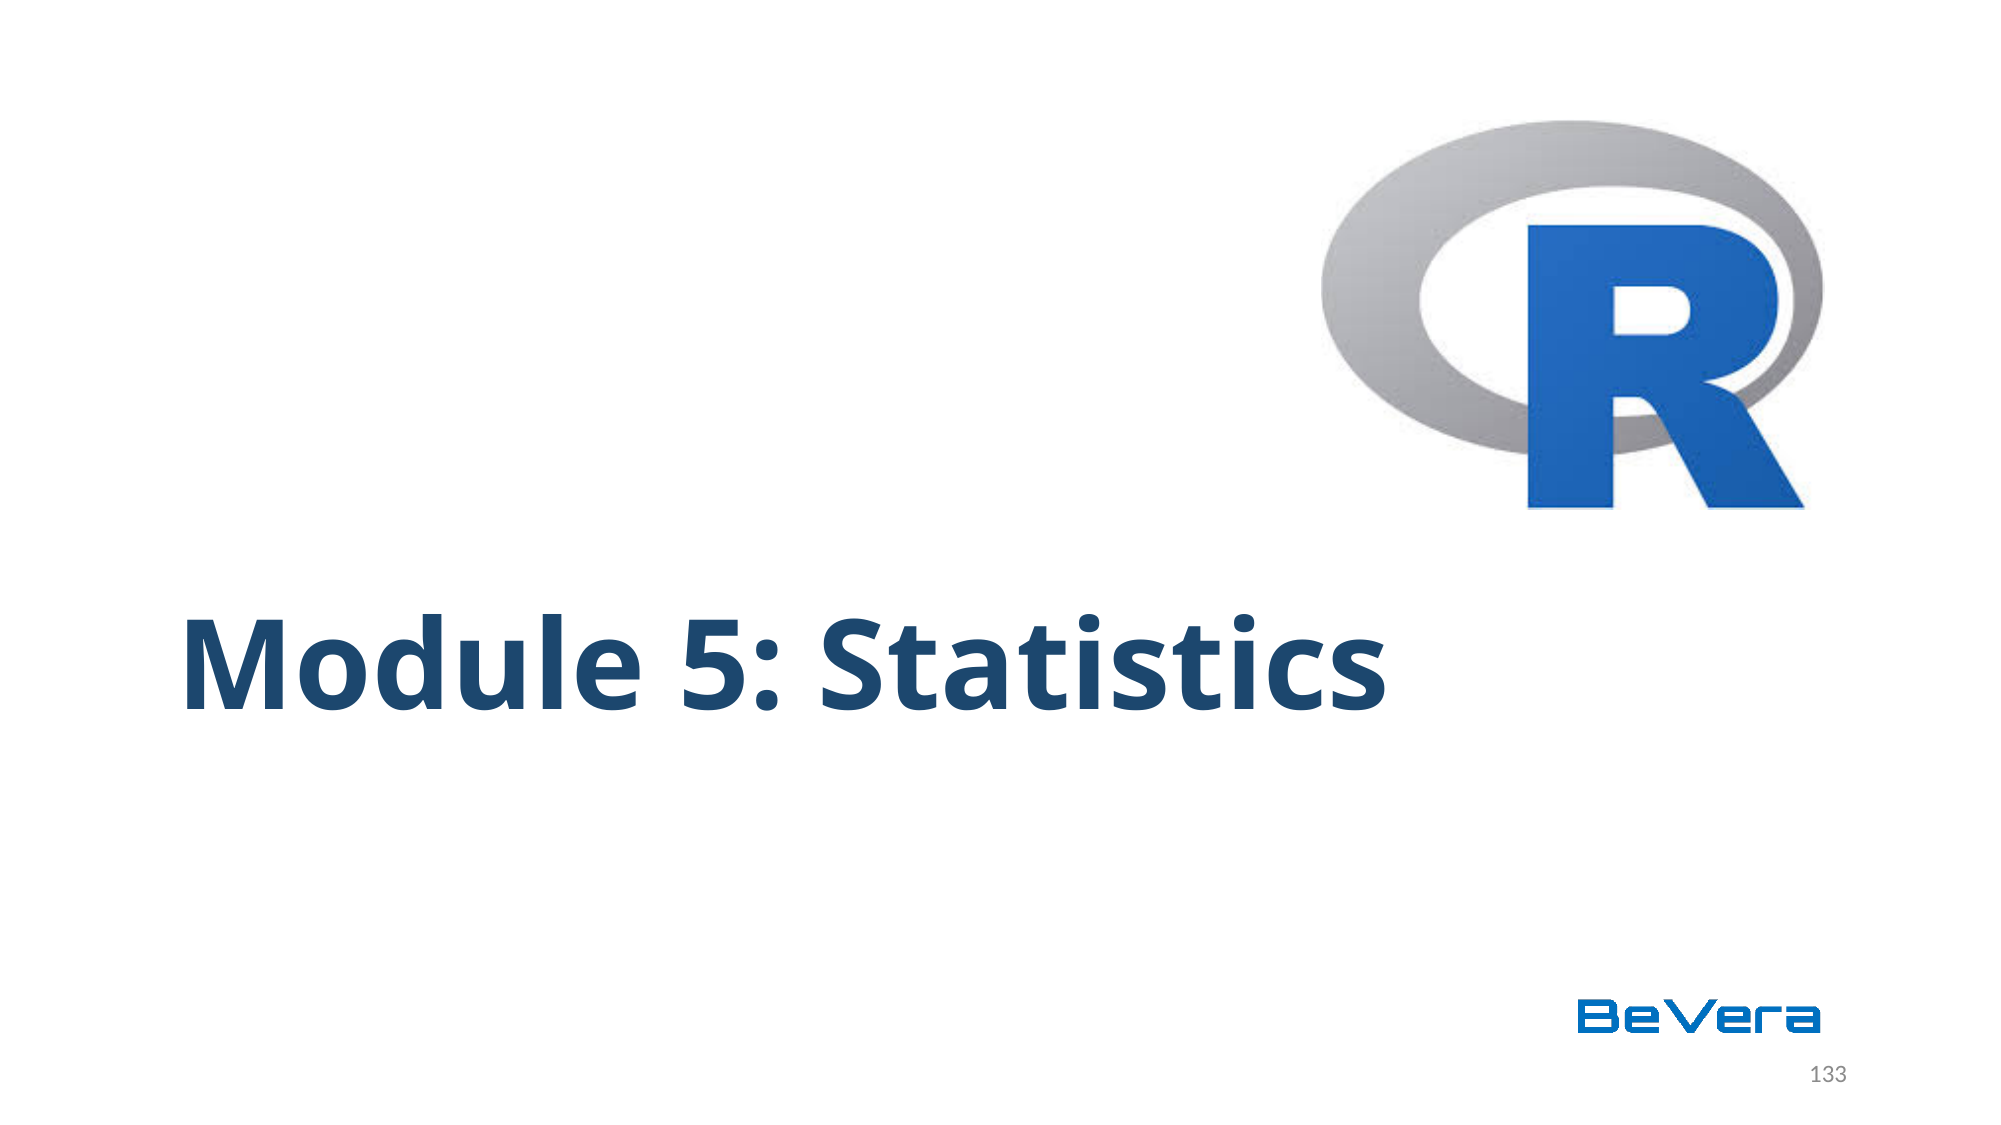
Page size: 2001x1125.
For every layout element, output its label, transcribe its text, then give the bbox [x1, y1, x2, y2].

picture [1574, 993, 1823, 1043]
slide_number 133 [1412, 1042, 1863, 1103]
picture [1321, 119, 1825, 510]
title Module 5: Statistics [161, 368, 1887, 745]
